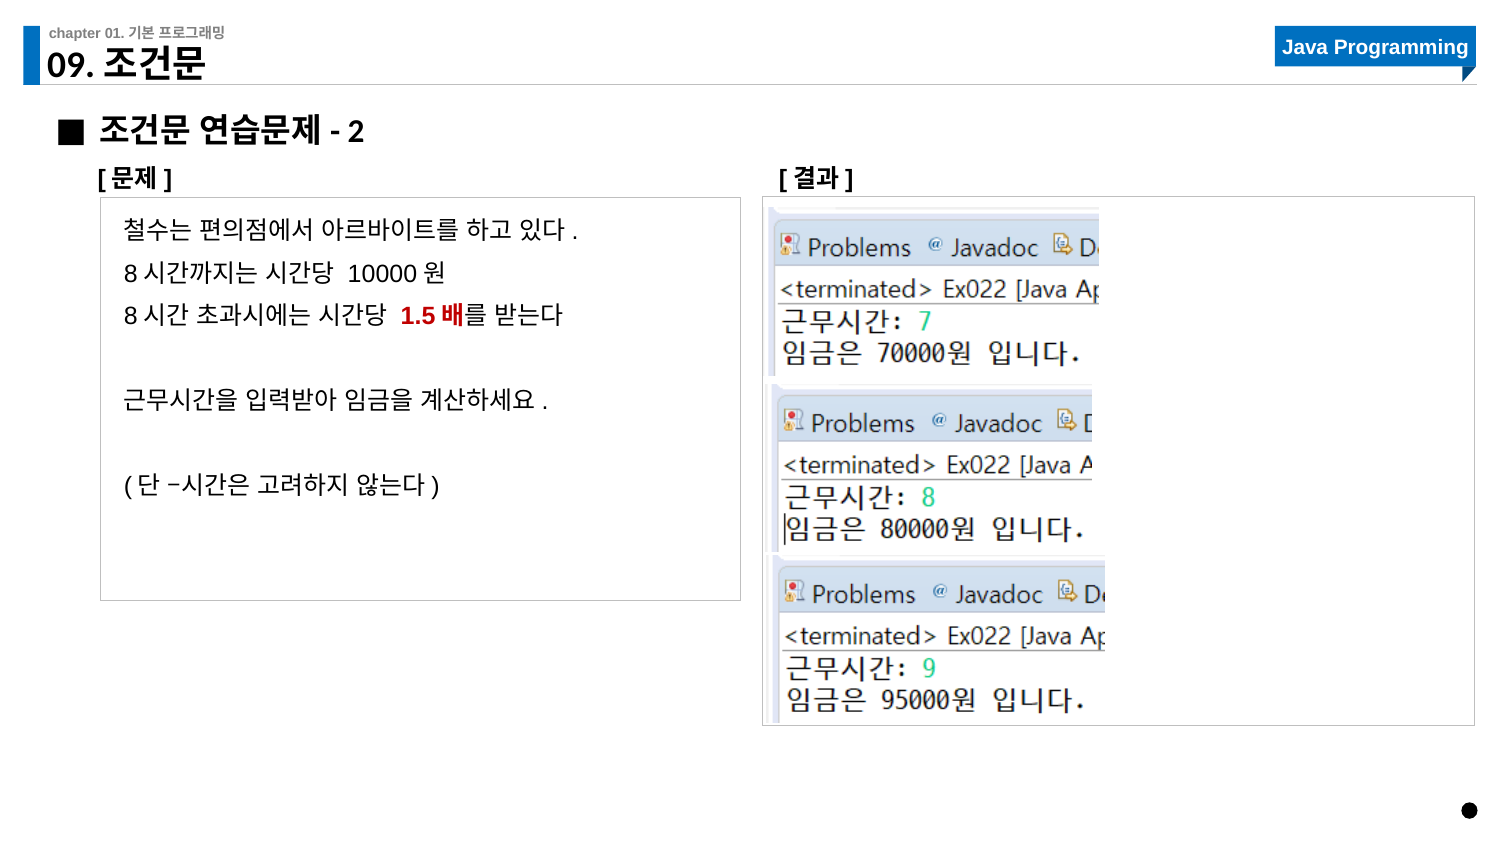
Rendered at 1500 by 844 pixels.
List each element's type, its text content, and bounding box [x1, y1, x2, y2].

list 조건문 연습문제- 2 [55, 89, 1488, 140]
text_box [763, 207, 1105, 723]
title 09.조건문 [47, 51, 542, 86]
text_box [문제] [82, 155, 440, 200]
text_box [1461, 802, 1478, 819]
text_box [결과] [764, 155, 1121, 196]
text_box 철수는 편의점에서 아르바이트를 하고 있다. 8시간까지는 시간당 10000원 8시간 초과시에는 시간당 1.5배를 받는다 근무시간을 입력받아 임금을 계산하세요. (단 –시간은 고려하지 않는다) [100, 197, 741, 601]
text_box [762, 196, 1475, 726]
